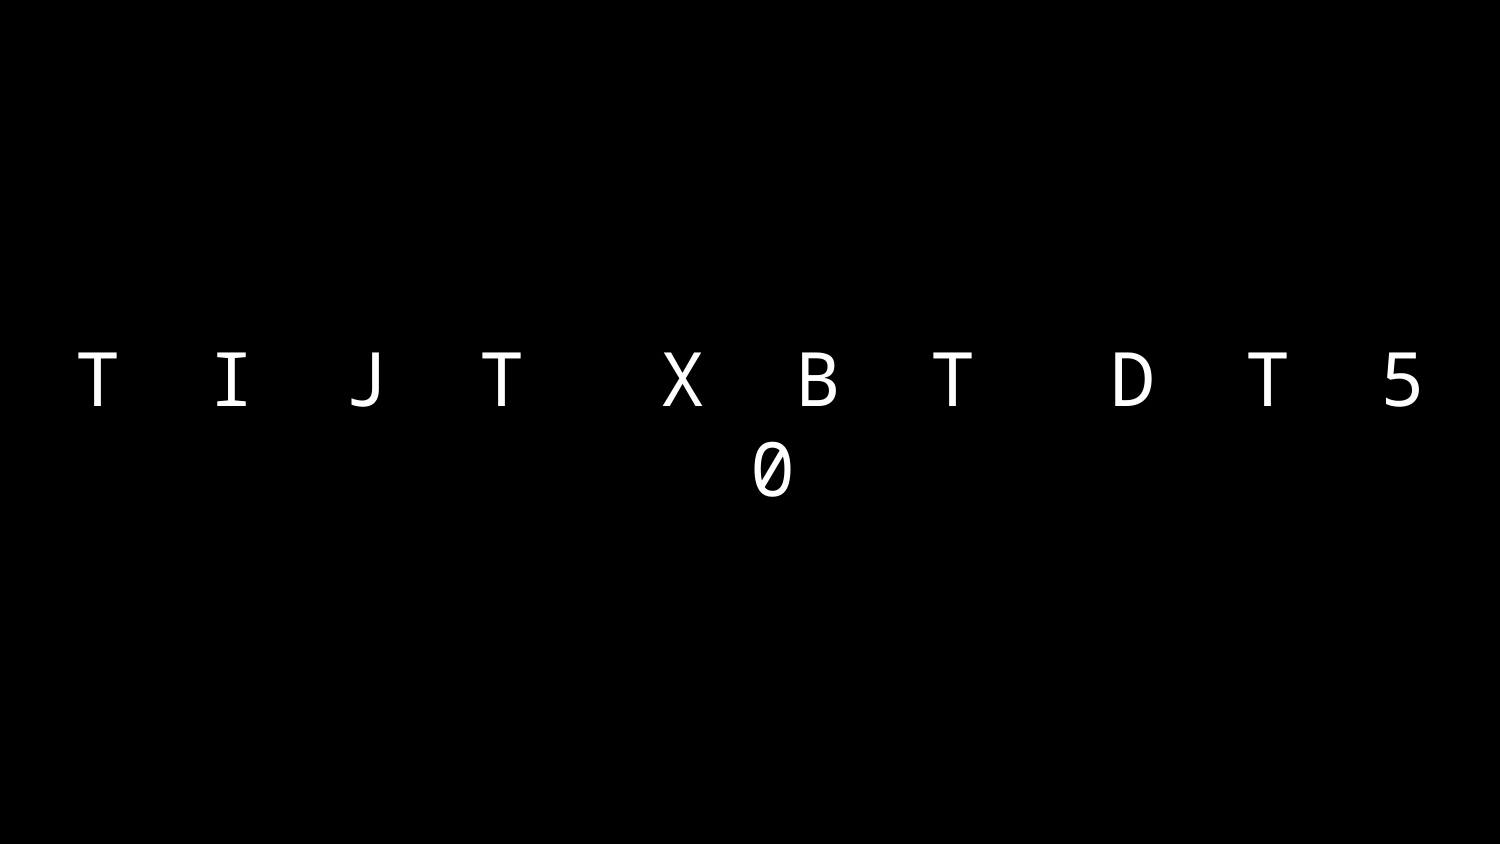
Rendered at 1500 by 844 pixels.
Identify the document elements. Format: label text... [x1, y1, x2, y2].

title T I J T X B T D T 5 0 [51, 352, 1449, 491]
